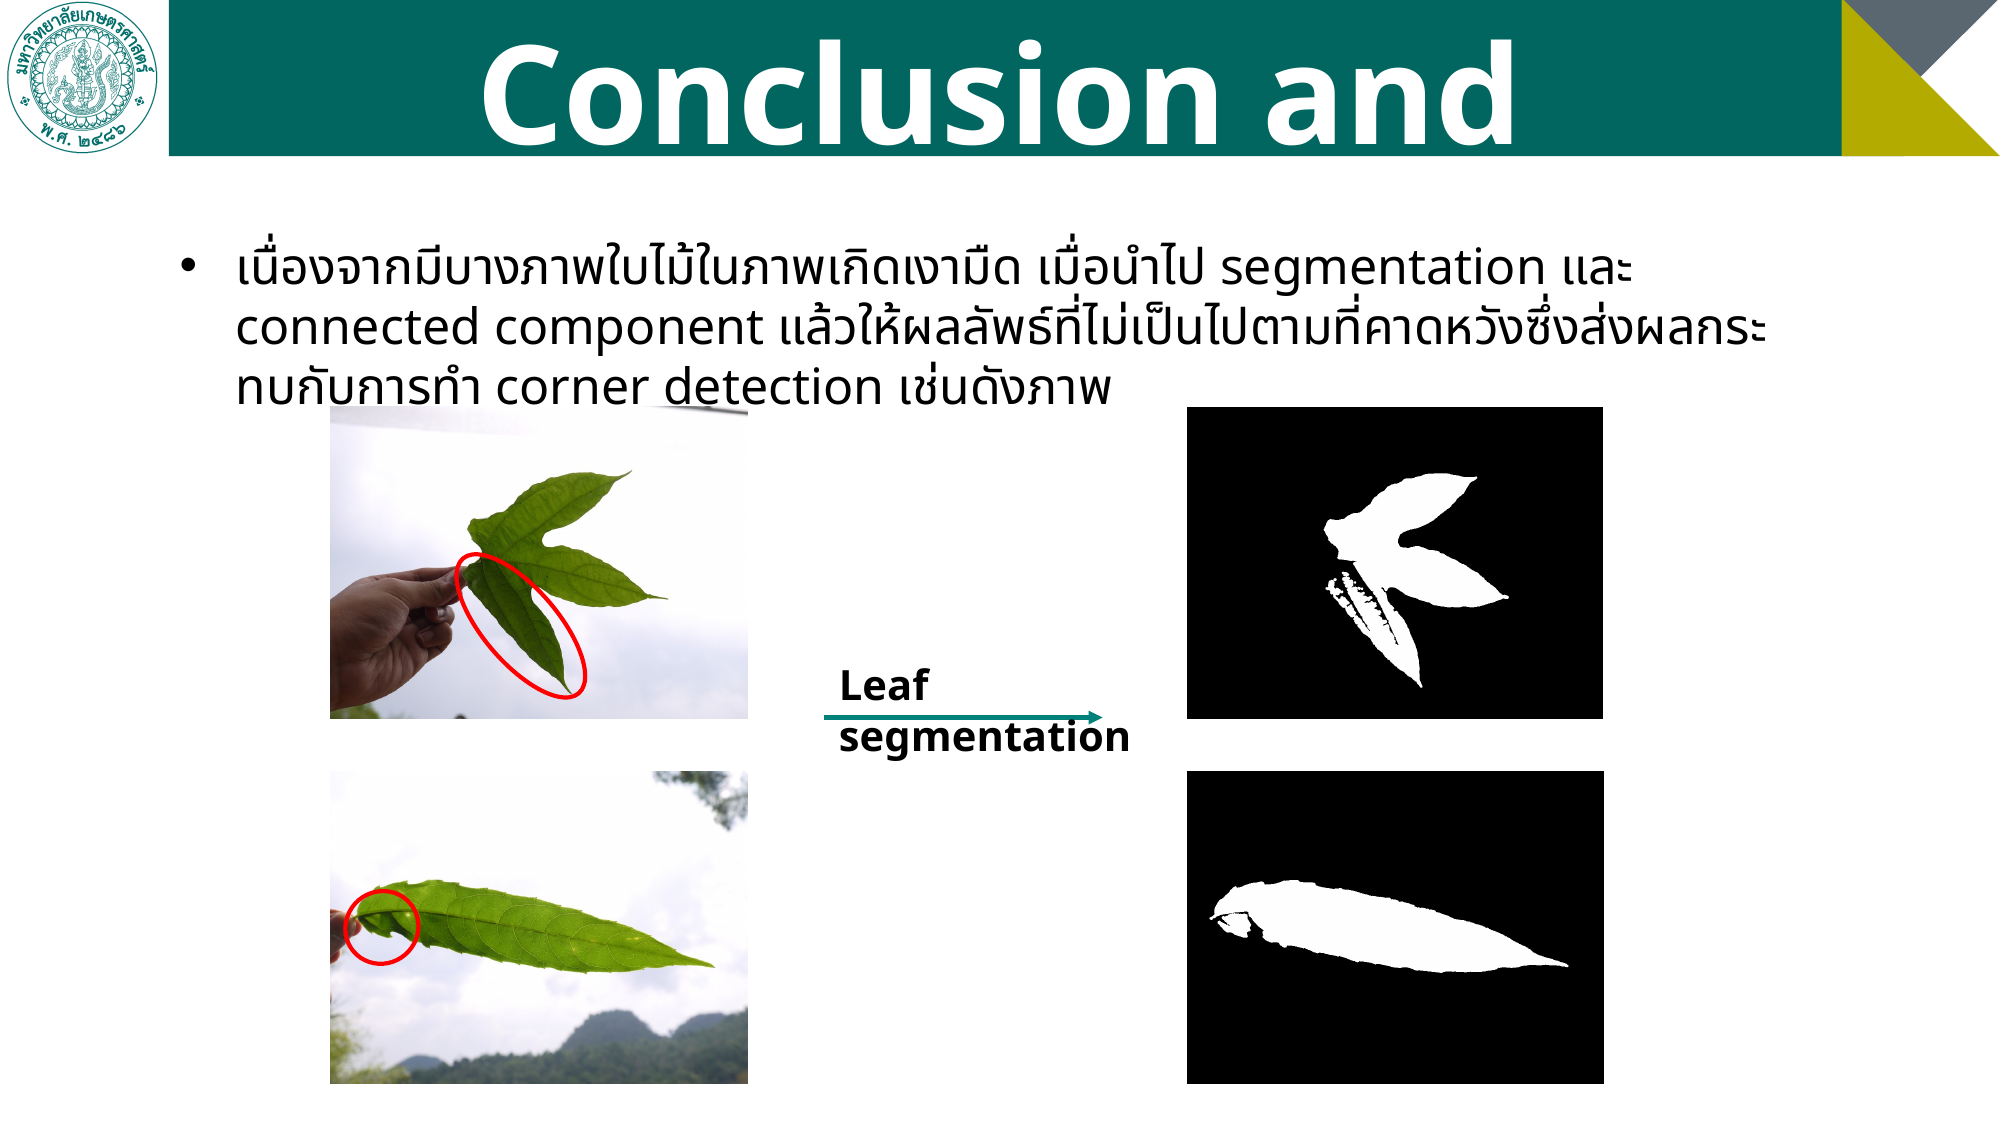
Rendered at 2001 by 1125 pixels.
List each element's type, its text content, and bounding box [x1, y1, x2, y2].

picture [330, 770, 748, 1084]
picture [1186, 770, 1604, 1084]
picture [1186, 407, 1603, 719]
text_box Conclusion and Recommendation [234, 0, 1766, 226]
picture [330, 405, 748, 719]
text_box Leaf segmentation [824, 651, 1147, 767]
picture [0, 0, 165, 157]
text_box เนื่องจากมีบางภาพใบไม้ในภาพเกิดเงามืด เมื่อนำไป segmentation และ connected component แล้วให้ผลลัพธ์ที่ไม่เป็นไปตามที่คาดหวังซึ่งส่งผลกระทบกับการทำ corner detection เช่นดังภาพ [164, 226, 1844, 422]
